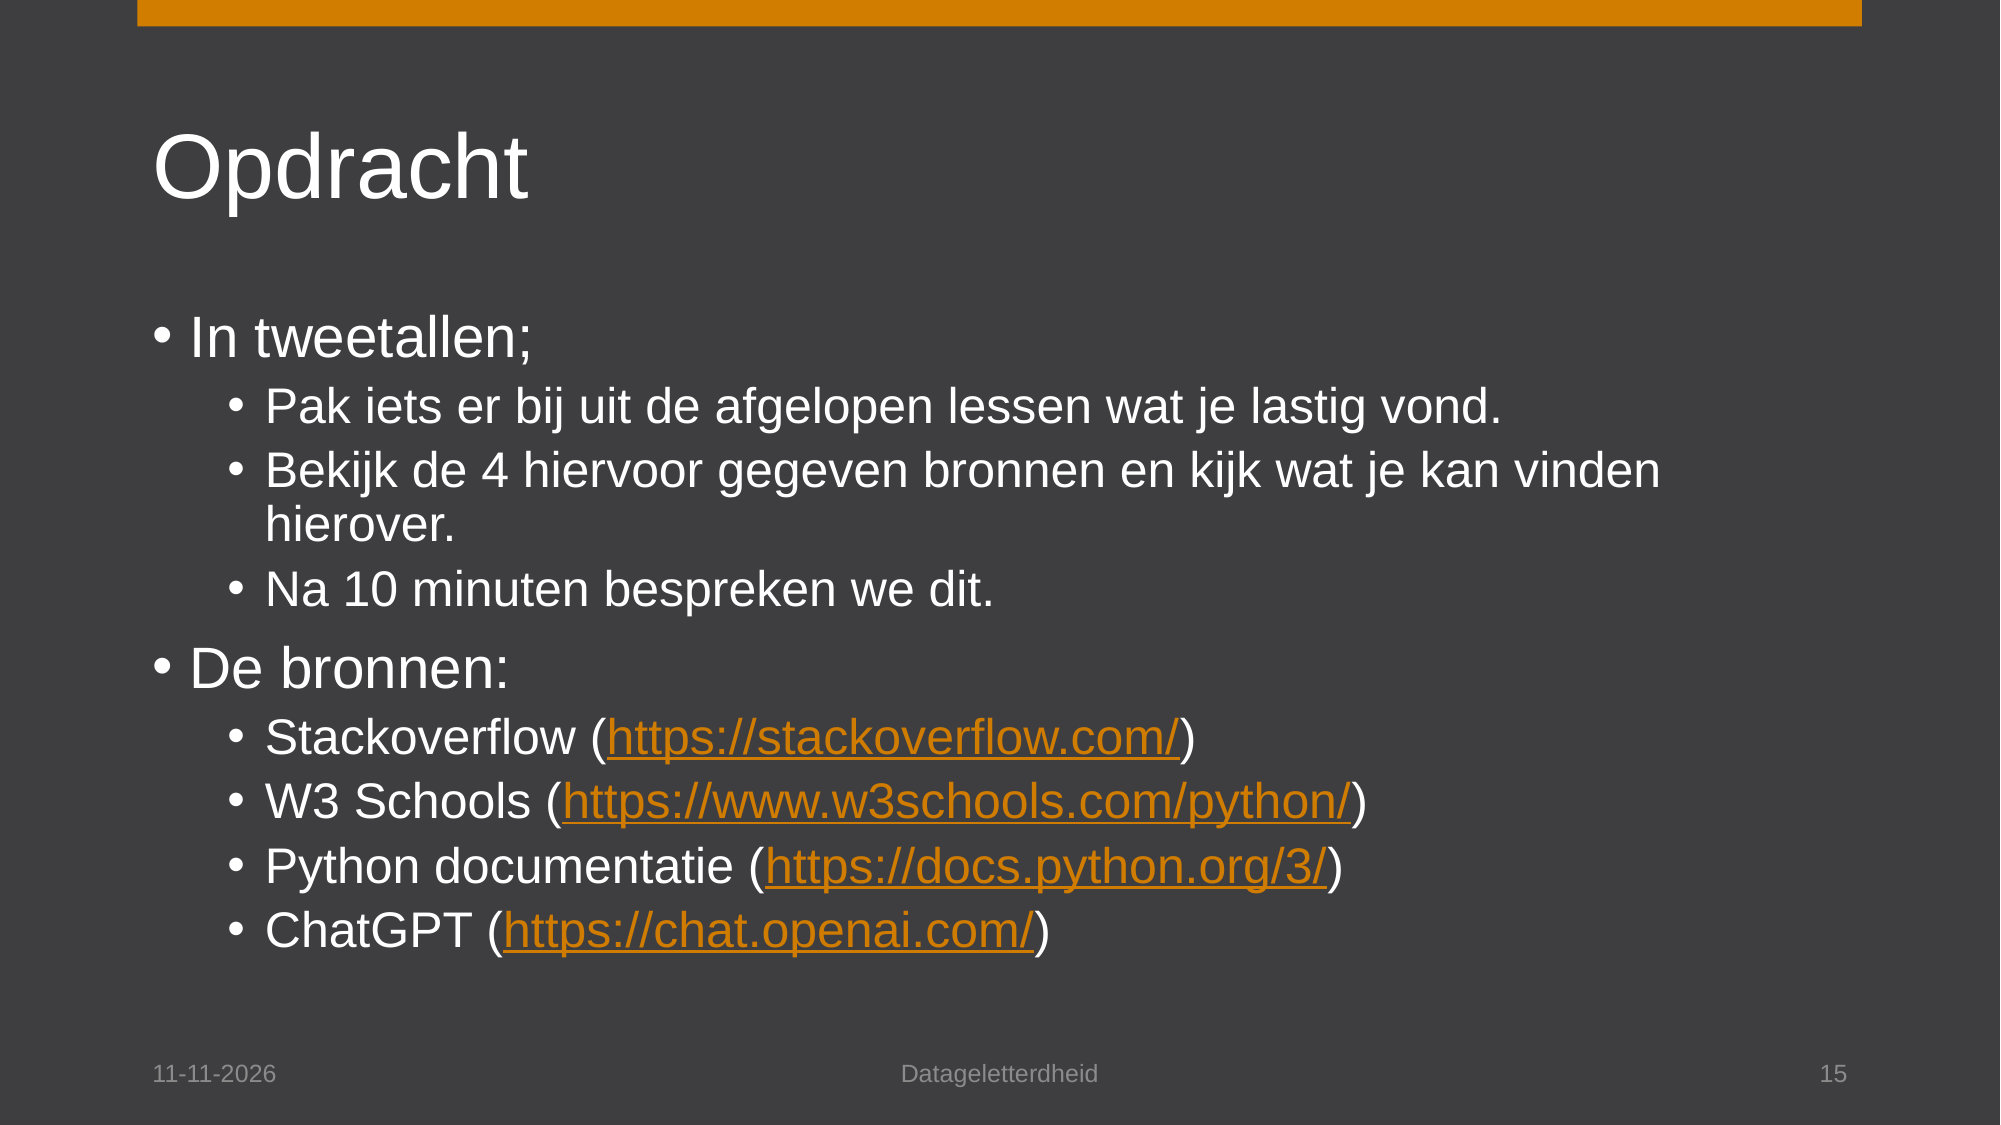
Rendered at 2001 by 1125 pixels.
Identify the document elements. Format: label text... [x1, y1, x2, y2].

title Opdracht [137, 59, 1863, 278]
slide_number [137, 1042, 588, 1103]
slide_number 15 [1412, 1042, 1863, 1103]
footer Datageletterdheid [662, 1042, 1338, 1103]
list In tweetallen; Pak iets er bij uit de afgelopen lessen wat je lastig vond. Bekijk de 4 hiervoor gegeven bronnen en kijk wat je kan vinden hierover. Na 10 minuten bespreken we dit. De bronnen: Stackoverflow (https://stackoverflow.com/) W3 Schools (https://www.w3schools.com/python/) Python documentatie (https://docs.python.org/3/) ChatGPT (https://chat.openai.com/) [137, 299, 1863, 1014]
